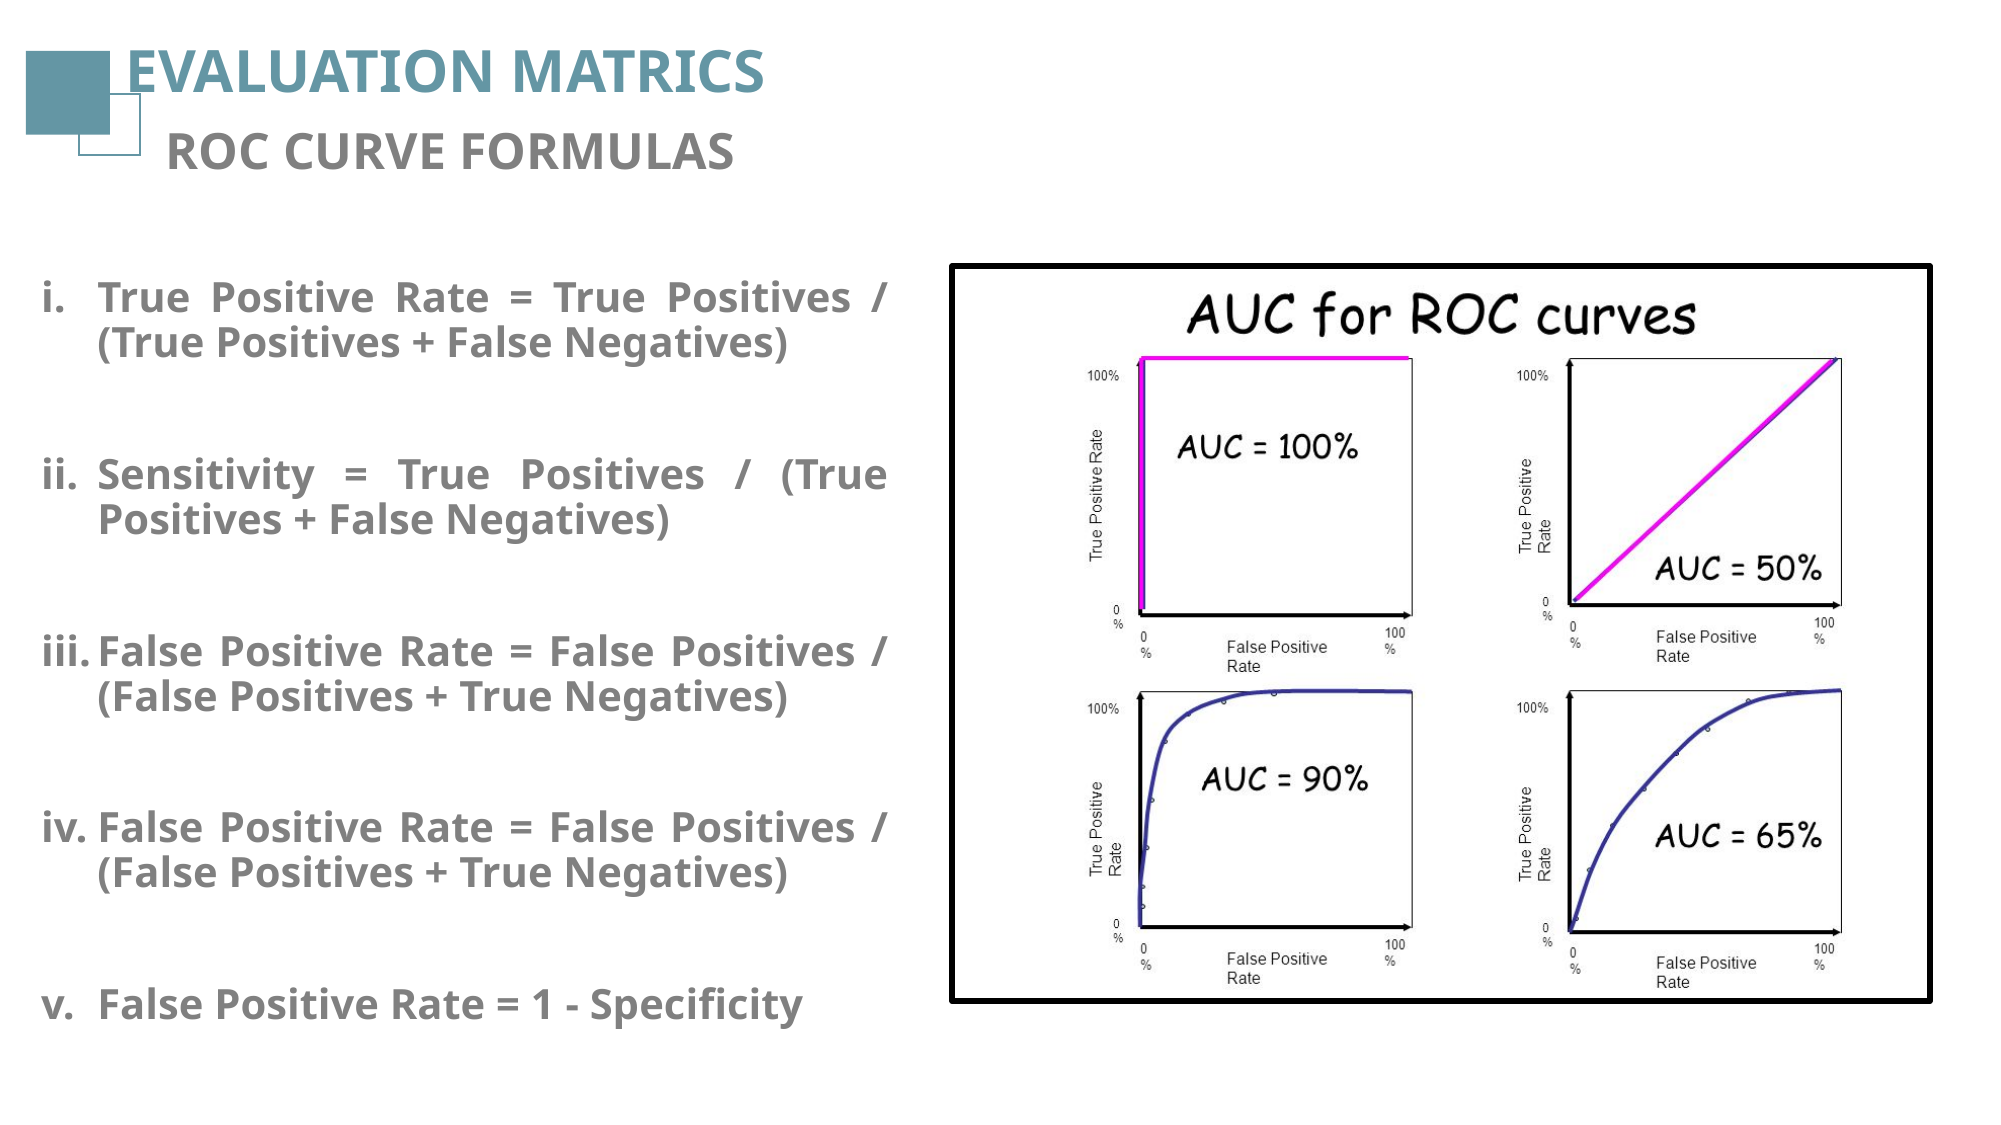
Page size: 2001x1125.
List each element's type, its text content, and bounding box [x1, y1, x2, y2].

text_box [26, 50, 141, 155]
text_box ROC CURVE FORMULAS [151, 112, 750, 187]
text_box EVALUATION MATRICS [111, 26, 781, 112]
list True Positive Rate = True Positives / (True Positives + False Negatives) Sensitivity = True Positives / (True Positives + False Negatives) False Positive Rate = False Positives / (False Positives + True Negatives) False Positive Rate = False Positives / (False Positives + True Negatives) False Positive Rate = 1 - Specificity [26, 269, 904, 1025]
picture [955, 269, 1927, 998]
